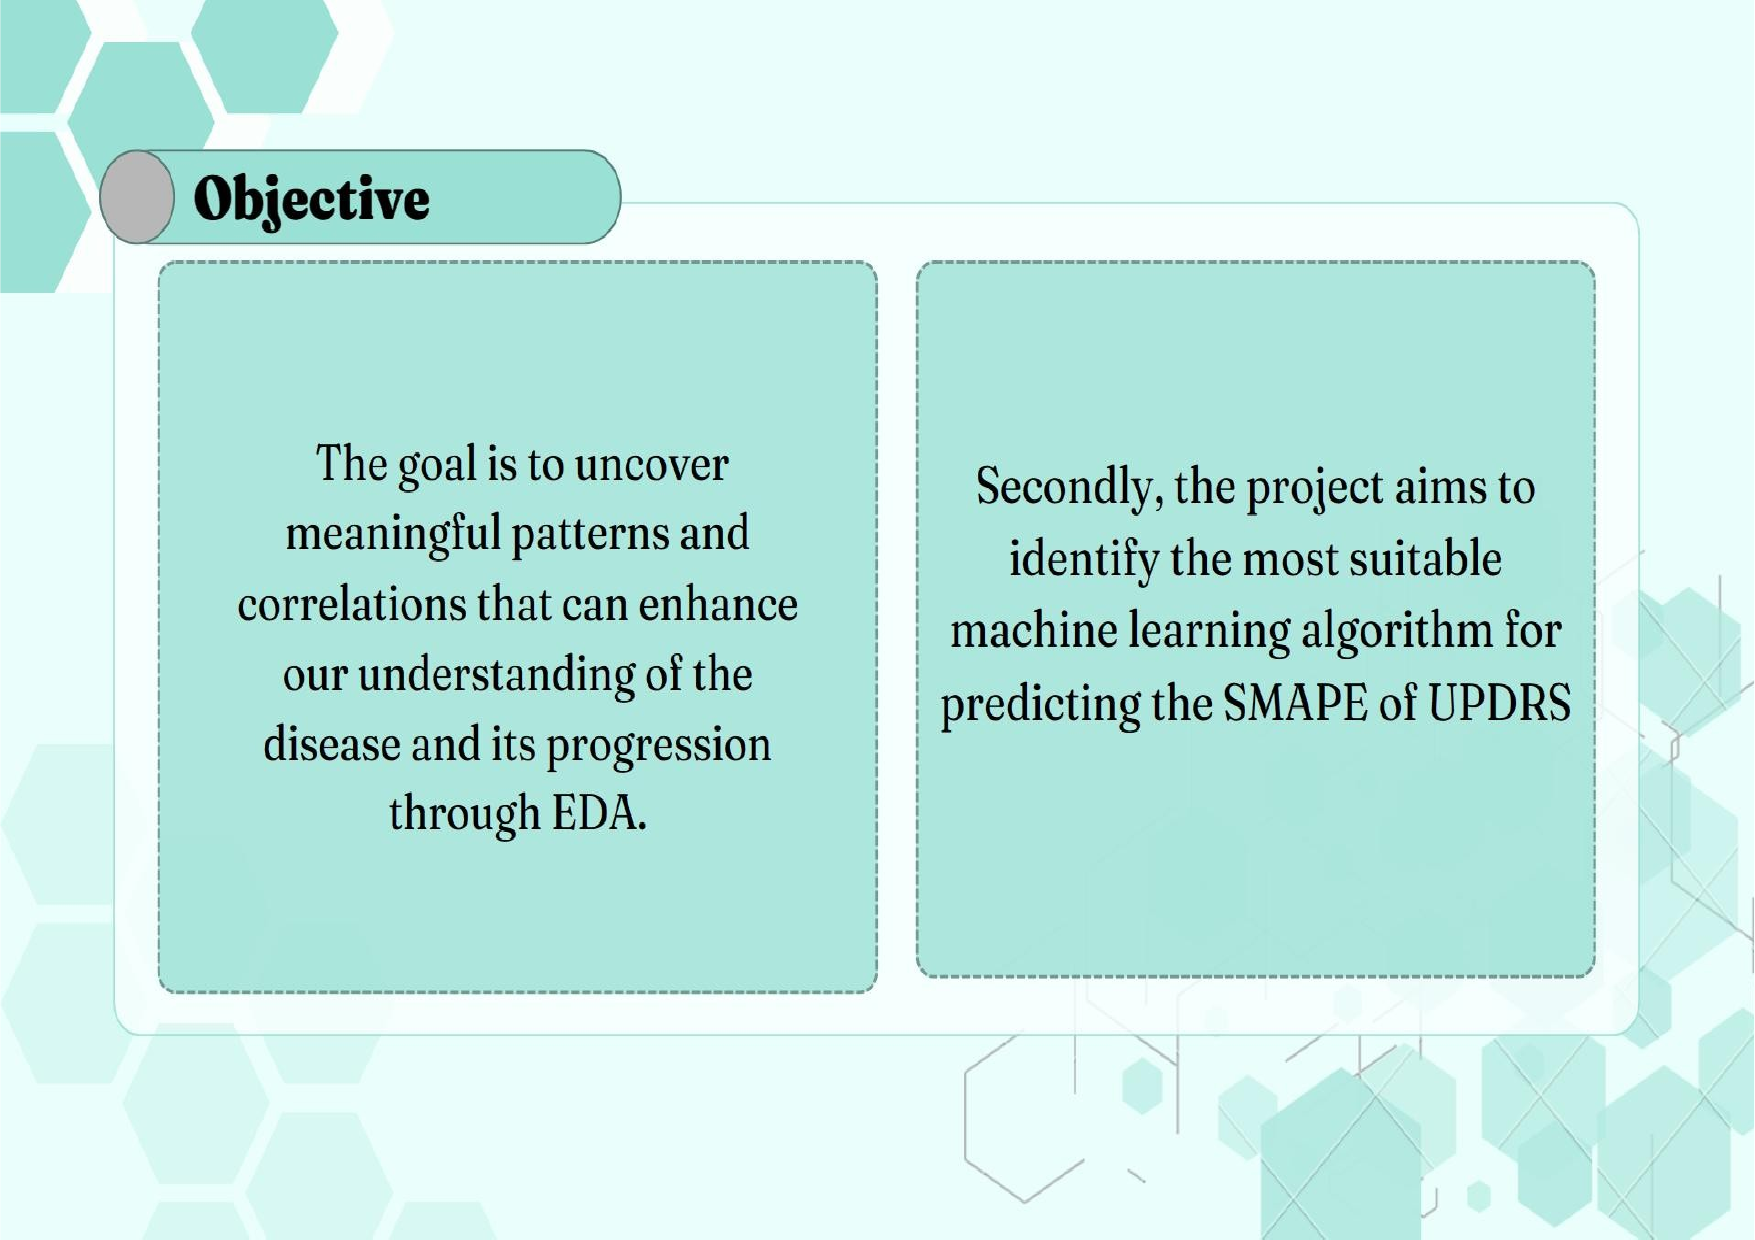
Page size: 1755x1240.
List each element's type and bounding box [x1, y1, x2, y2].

text_box [0, 0, 1755, 1240]
